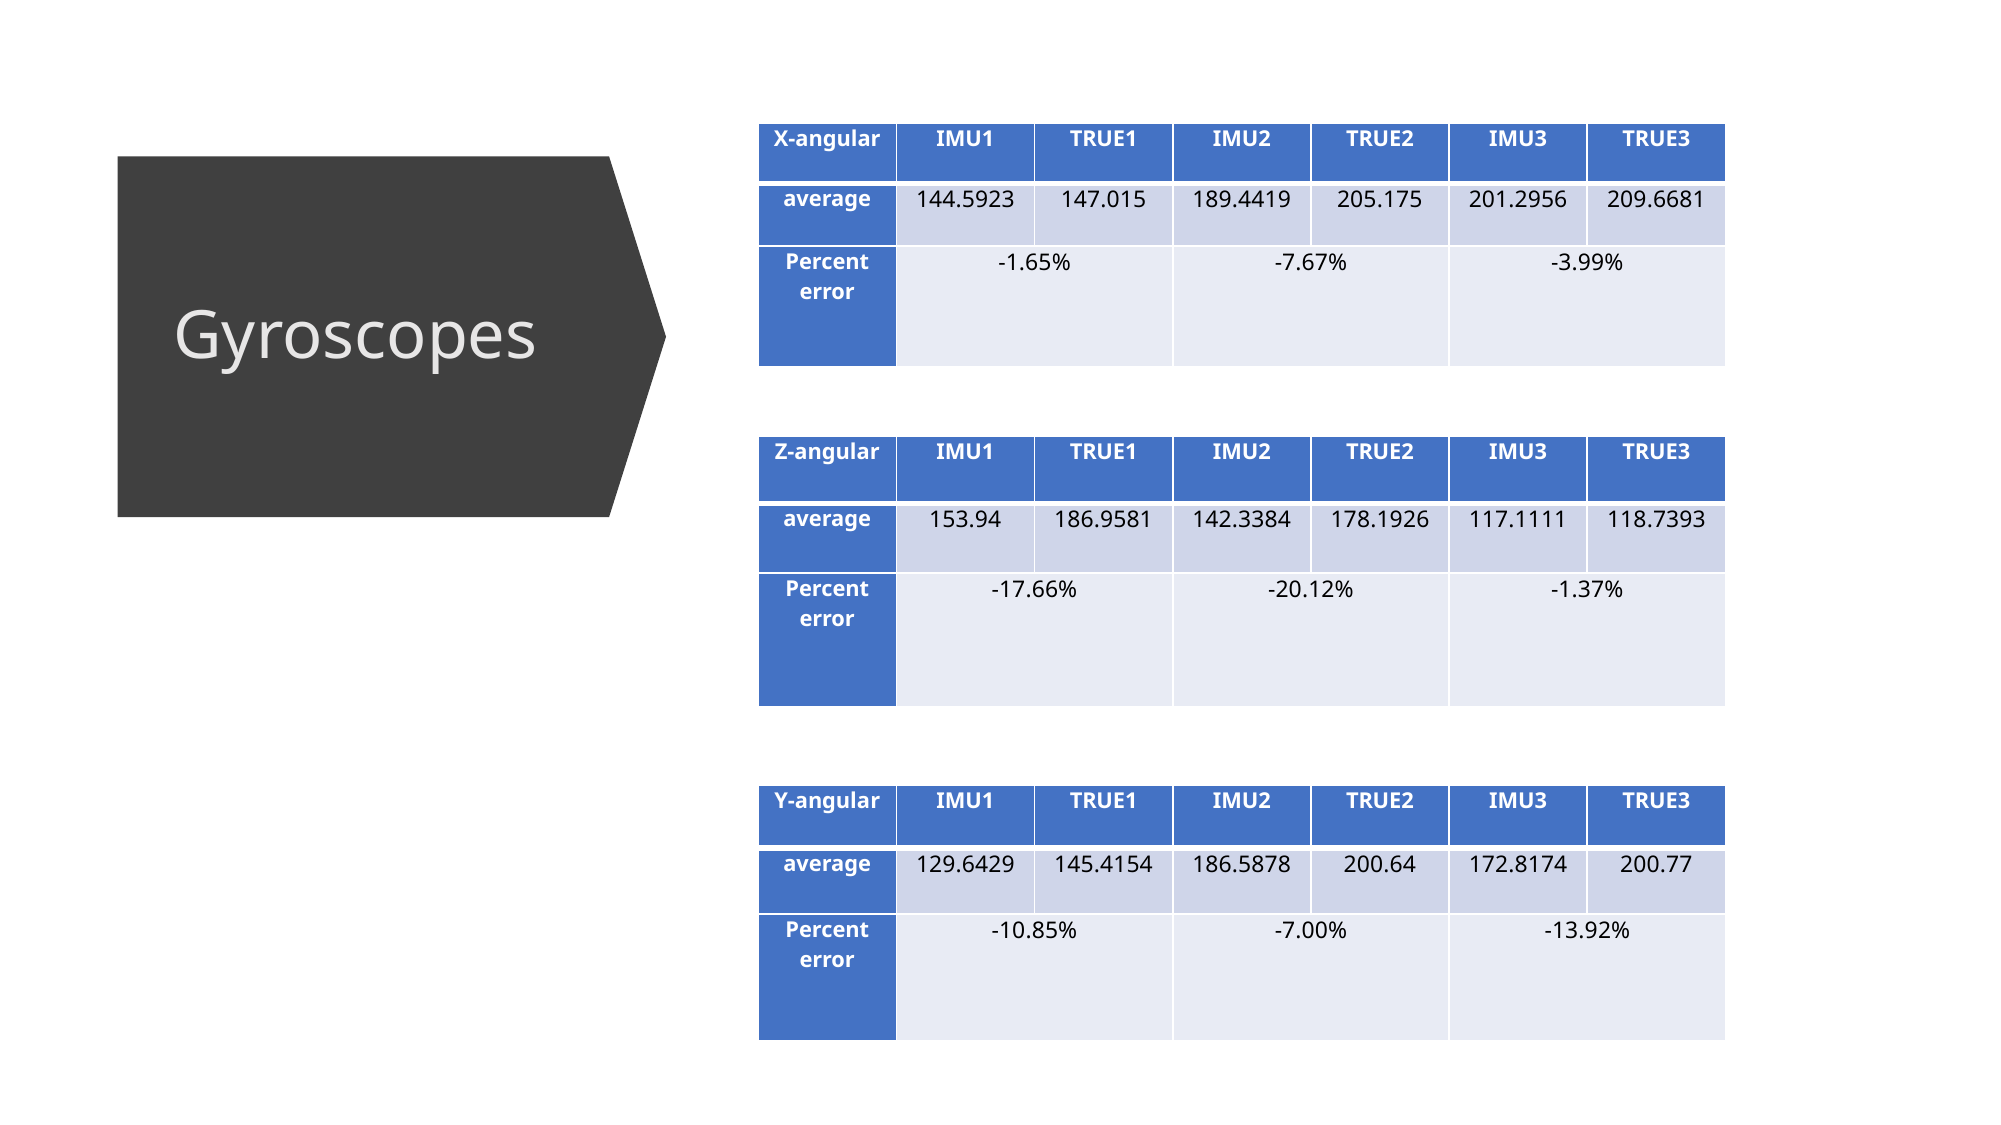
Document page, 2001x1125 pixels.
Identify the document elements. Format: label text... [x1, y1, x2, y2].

table_cell 142.3384 [1174, 506, 1310, 572]
table_header IMU3 [1450, 437, 1586, 501]
text_box [116, 155, 668, 519]
table_cell -13.92% [1450, 915, 1725, 1040]
table_cell 178.1926 [1312, 506, 1448, 572]
table_header TRUE1 [1035, 437, 1172, 501]
table_header TRUE3 [1588, 786, 1725, 845]
table_cell average [759, 186, 896, 245]
table_cell -1.65% [897, 247, 1172, 366]
table_cell Percent error [759, 574, 896, 706]
table_header IMU2 [1174, 437, 1310, 501]
table_cell 144.5923 [897, 186, 1034, 245]
table_header IMU3 [1450, 786, 1586, 845]
table_cell 189.4419 [1174, 186, 1310, 245]
table_cell average [759, 506, 896, 572]
table_header TRUE2 [1312, 437, 1448, 501]
table_header IMU3 [1450, 124, 1586, 181]
table_cell 200.64 [1312, 851, 1448, 913]
table_cell -10.85% [897, 915, 1172, 1040]
table_header Z-angular [759, 437, 896, 501]
table_header TRUE3 [1588, 124, 1725, 181]
table_cell 186.5878 [1174, 851, 1310, 913]
table_header Y-angular [759, 786, 896, 845]
table_header IMU2 [1174, 786, 1310, 845]
table_cell 186.9581 [1035, 506, 1172, 572]
table_cell 172.8174 [1450, 851, 1586, 913]
table_cell Percent error [759, 915, 896, 1040]
table_header TRUE3 [1588, 437, 1725, 501]
table_cell 129.6429 [897, 851, 1034, 913]
table_header X-angular [759, 124, 896, 181]
table_cell Percent error [759, 247, 896, 366]
table_cell 209.6681 [1588, 186, 1725, 245]
table_header IMU1 [897, 437, 1034, 501]
table_cell -3.99% [1450, 247, 1725, 366]
table_header TRUE1 [1035, 786, 1172, 845]
table_header IMU1 [897, 124, 1034, 181]
table_header IMU1 [897, 786, 1034, 845]
table_cell -20.12% [1174, 574, 1448, 706]
table_header TRUE1 [1035, 124, 1172, 181]
table_header IMU2 [1174, 124, 1310, 181]
table_cell -7.67% [1174, 247, 1448, 366]
table_cell 147.015 [1035, 186, 1172, 245]
table_cell 145.4154 [1035, 851, 1172, 913]
table_cell -1.37% [1450, 574, 1725, 706]
table_cell -7.00% [1174, 915, 1448, 1040]
table_cell 118.7393 [1588, 506, 1725, 572]
table_cell 201.2956 [1450, 186, 1586, 245]
table_header TRUE2 [1312, 786, 1448, 845]
table_cell 117.1111 [1450, 506, 1586, 572]
table_cell -17.66% [897, 574, 1172, 706]
table_cell 205.175 [1312, 186, 1448, 245]
title Gyroscopes [158, 190, 597, 483]
table_cell average [759, 851, 896, 913]
table_cell 153.94 [897, 506, 1034, 572]
table_cell 200.77 [1588, 851, 1725, 913]
table_header TRUE2 [1312, 124, 1448, 181]
